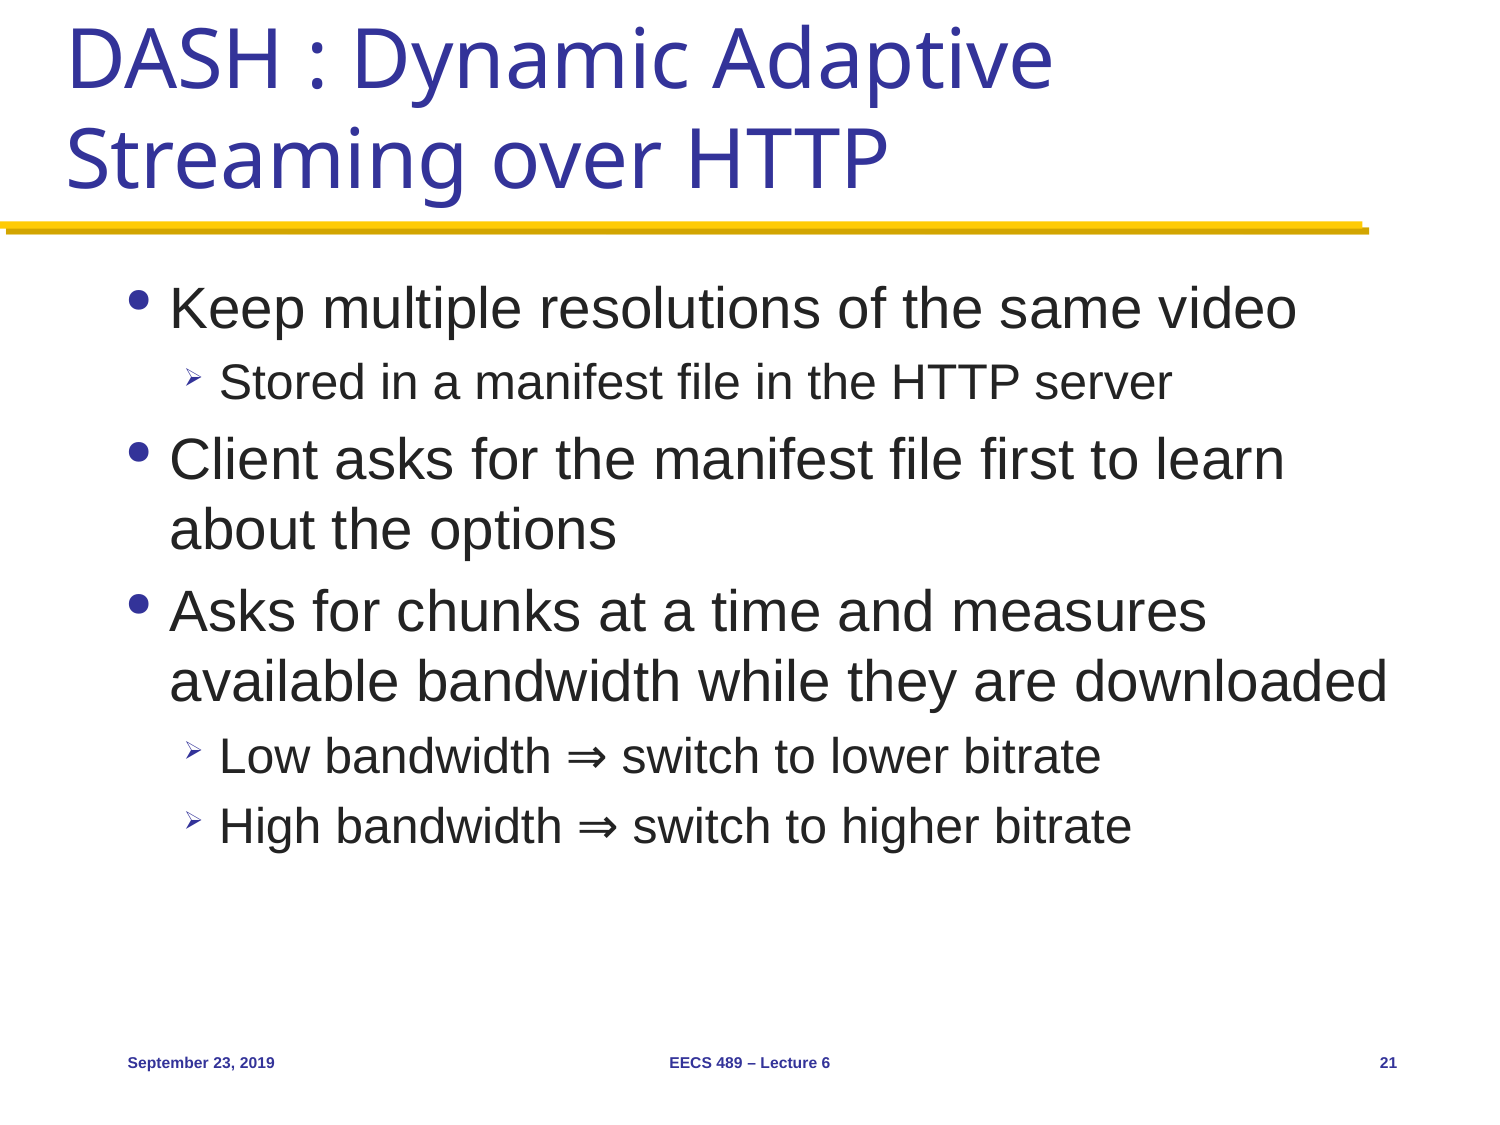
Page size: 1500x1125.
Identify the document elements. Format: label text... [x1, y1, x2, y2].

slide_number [112, 1024, 426, 1101]
slide_number 21 [1312, 1024, 1413, 1101]
title DASH : Dynamic Adaptive Streaming over HTTP [49, 24, 1451, 213]
list Keep multiple resolutions of the same video Stored in a manifest file in the HTTP server Client asks for the manifest file first to learn about the options Asks for chunks at a time and measures available bandwidth while they are downloaded Low bandwidth ⇒ switch to lower bitrate High bandwidth ⇒ switch to higher bitrate [112, 262, 1413, 988]
footer EECS 489 – Lecture 6 [512, 1024, 988, 1101]
